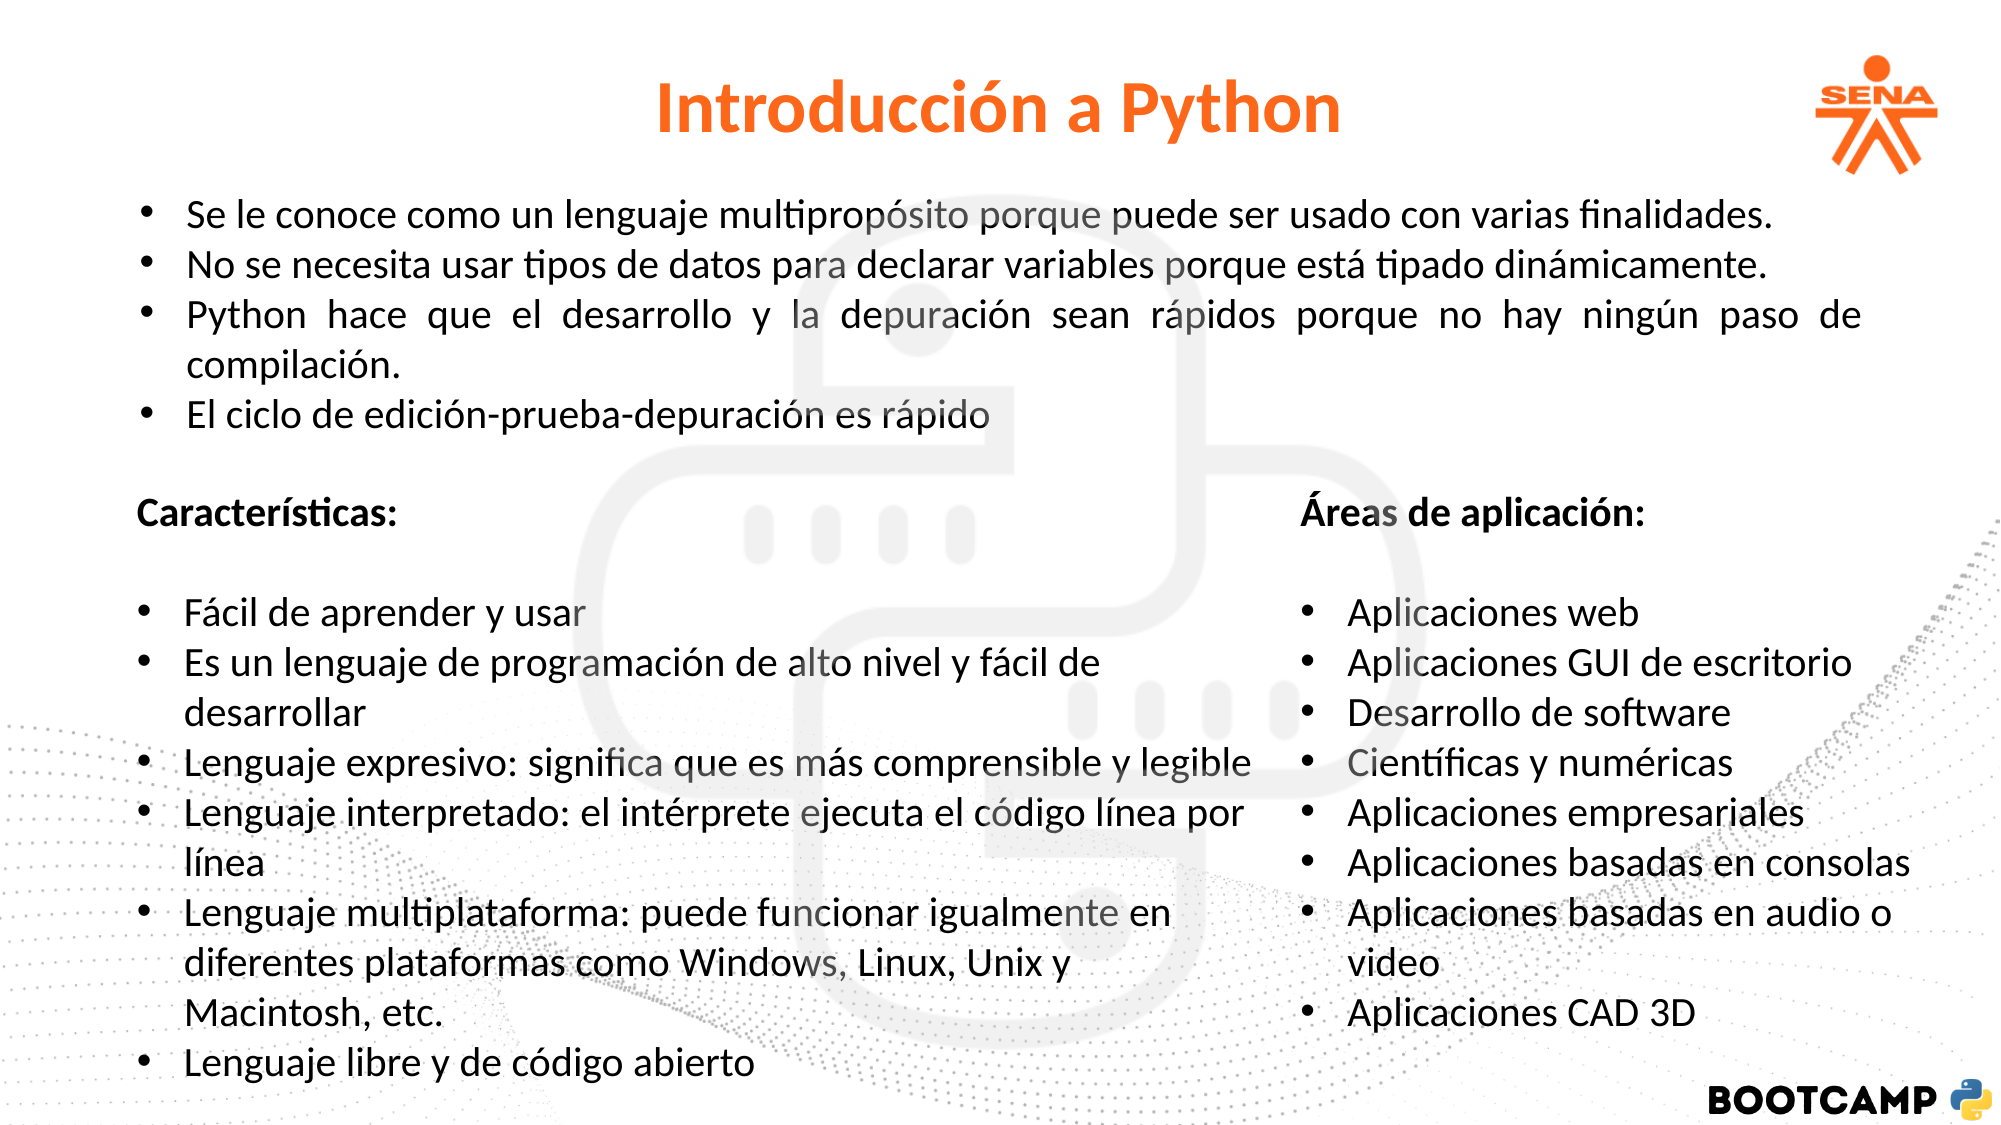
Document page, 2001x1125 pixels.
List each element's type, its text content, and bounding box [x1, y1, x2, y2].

text_box Introducción a Python [609, 68, 1391, 138]
text_box Características: Fácil de aprender y usar Es un lenguaje de programación de alto nivel y fácil de desarrollar Lenguaje expresivo: significa que es más comprensible y legible Lenguaje interpretado: el intérprete ejecuta el código línea por línea Lenguaje multiplataforma: puede funcionar igualmente en diferentes plataformas como Windows, Linux, Unix y Macintosh, etc. Lenguaje libre y de código abierto [122, 477, 529, 1093]
text_box Áreas de aplicación: Aplicaciones web Aplicaciones GUI de escritorio Desarrollo de software Científicas y numéricas Aplicaciones empresariales Aplicaciones basadas en consolas Aplicaciones basadas en audio o video Aplicaciones CAD 3D [1471, 477, 1996, 1043]
text_box Se le conoce como un lenguaje multipropósito porque puede ser usado con varias finalidades. No se necesita usar tipos de datos para declarar variables porque está tipado dinámicamente. Python hace que el desarrollo y la depuración sean rápidos porque no hay ningún paso de compilación. El ciclo de edición-prueba-depuración es rápido [124, 179, 529, 477]
picture [0, 0, 2000, 1125]
text_box Se le conoce como un lenguaje multipropósito porque puede ser usado con varias finalidades. No se necesita usar tipos de datos para declarar variables porque está tipado dinámicamente. Python hace que el desarrollo y la depuración sean rápidos porque no hay ningún paso de compilación. El ciclo de edición-prueba-depuración es rápido [1471, 179, 1878, 477]
